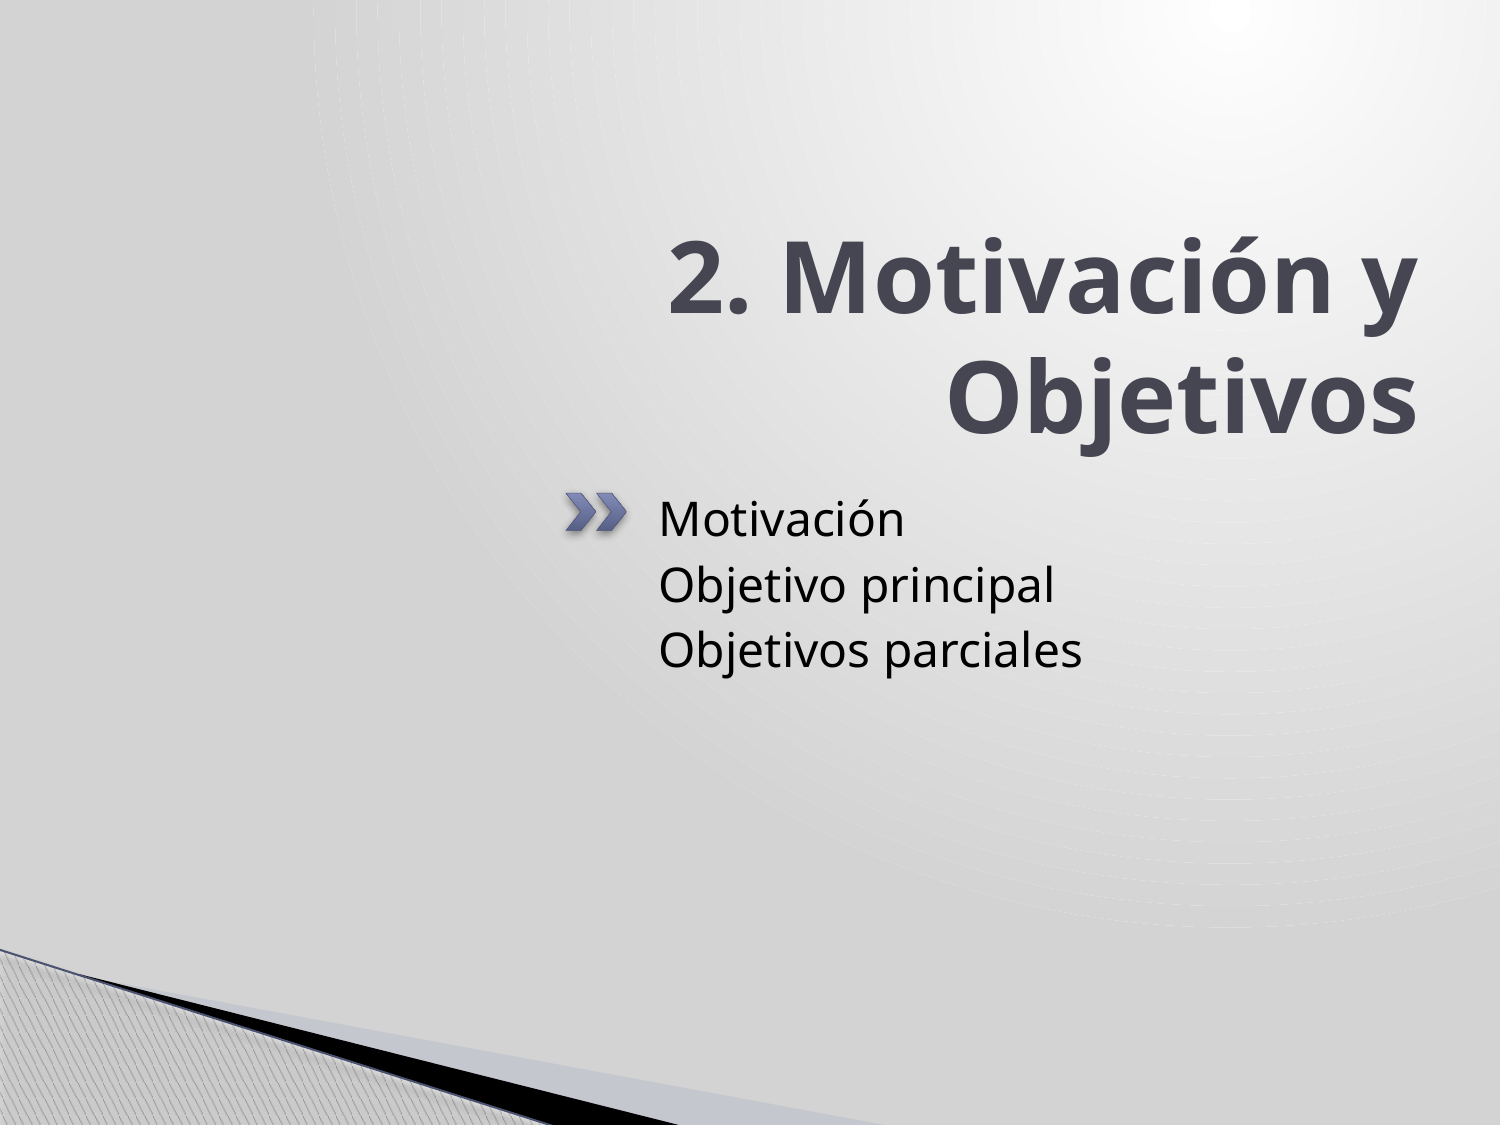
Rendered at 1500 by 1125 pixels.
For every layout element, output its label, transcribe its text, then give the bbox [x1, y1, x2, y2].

title 2. Motivación y Objetivos [159, 160, 1435, 461]
list Motivación Objetivo principal Objetivos parciales [643, 480, 1394, 720]
